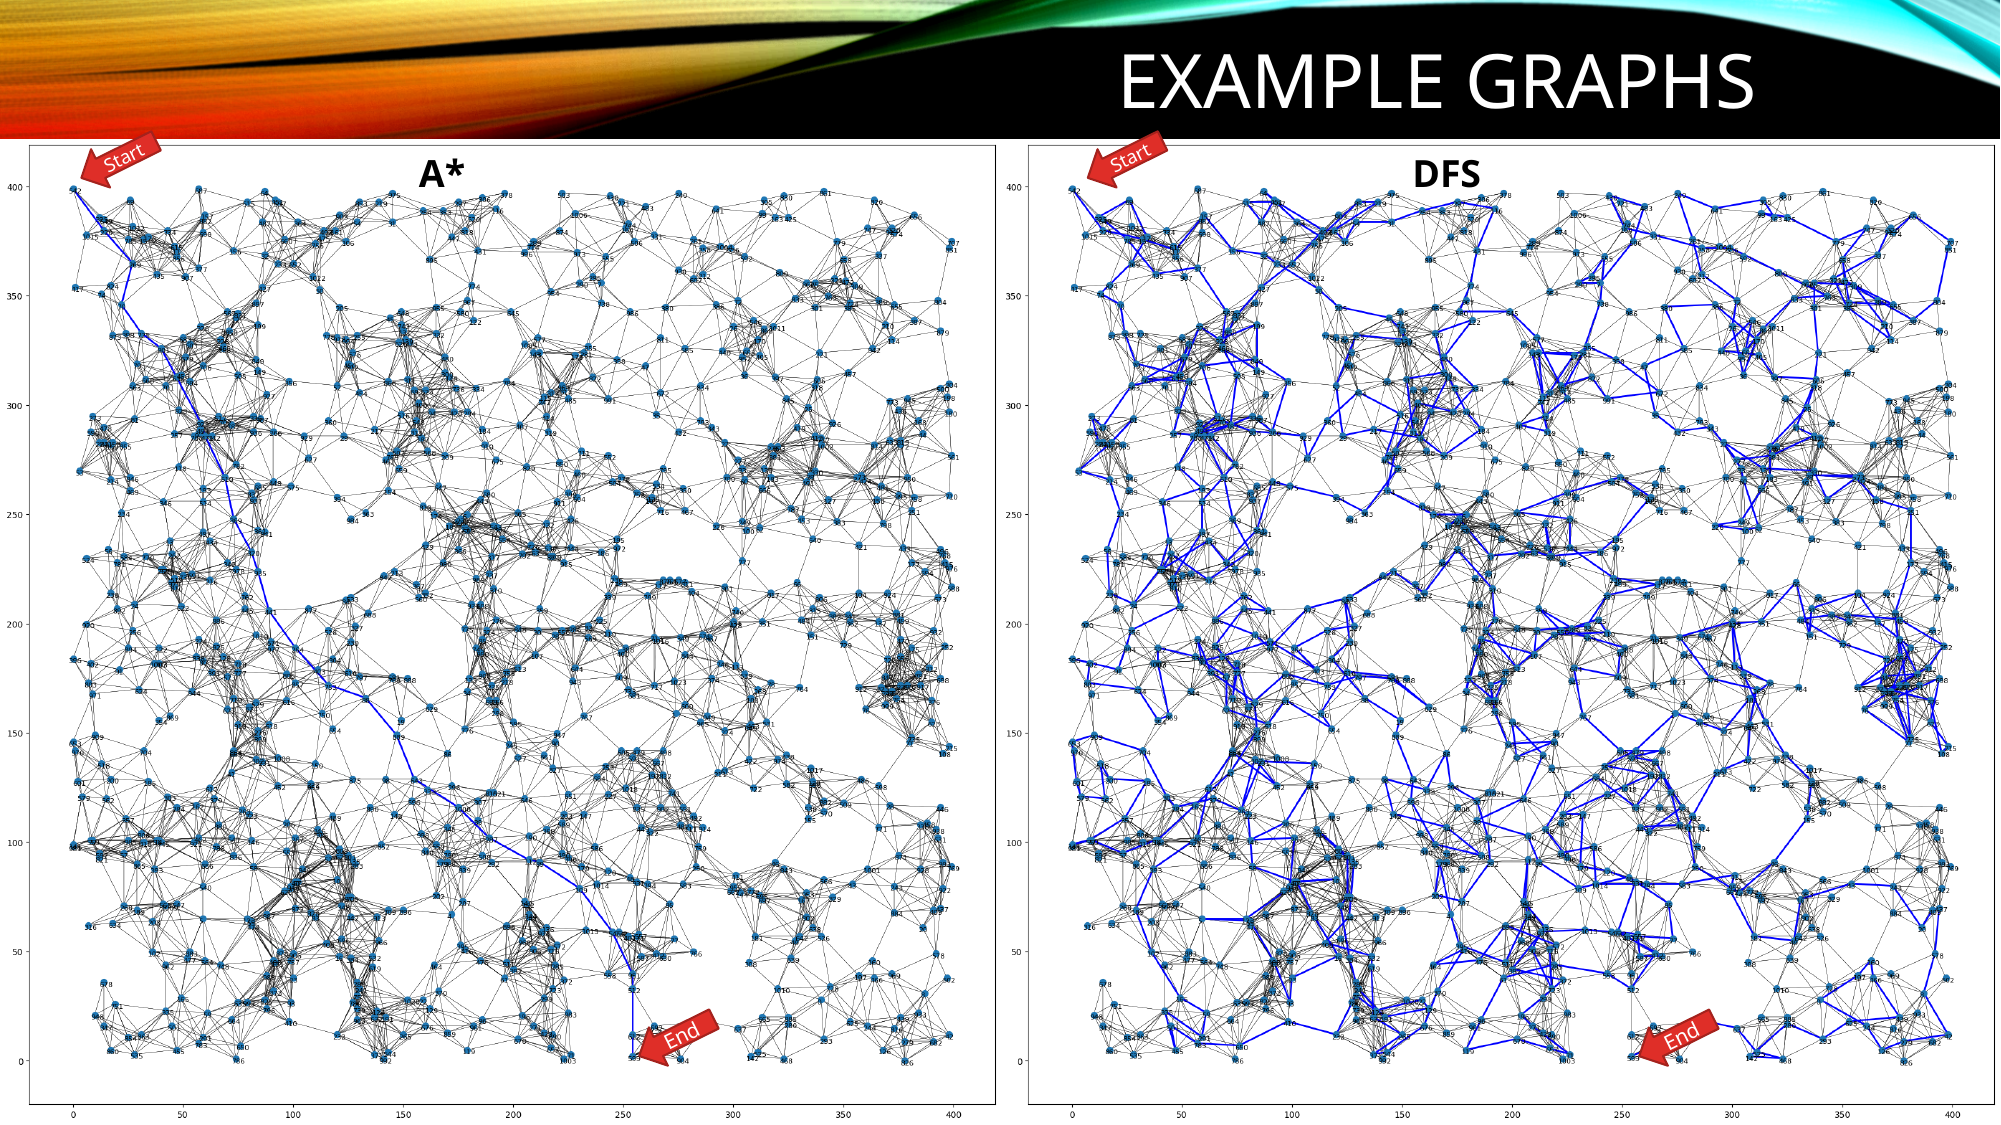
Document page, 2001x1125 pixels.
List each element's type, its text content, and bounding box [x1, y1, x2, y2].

text_box Start [133, 130, 157, 139]
picture [0, 0, 2000, 1125]
title Example graphs [46, 25, 1772, 139]
text_box Start [1139, 130, 1163, 139]
